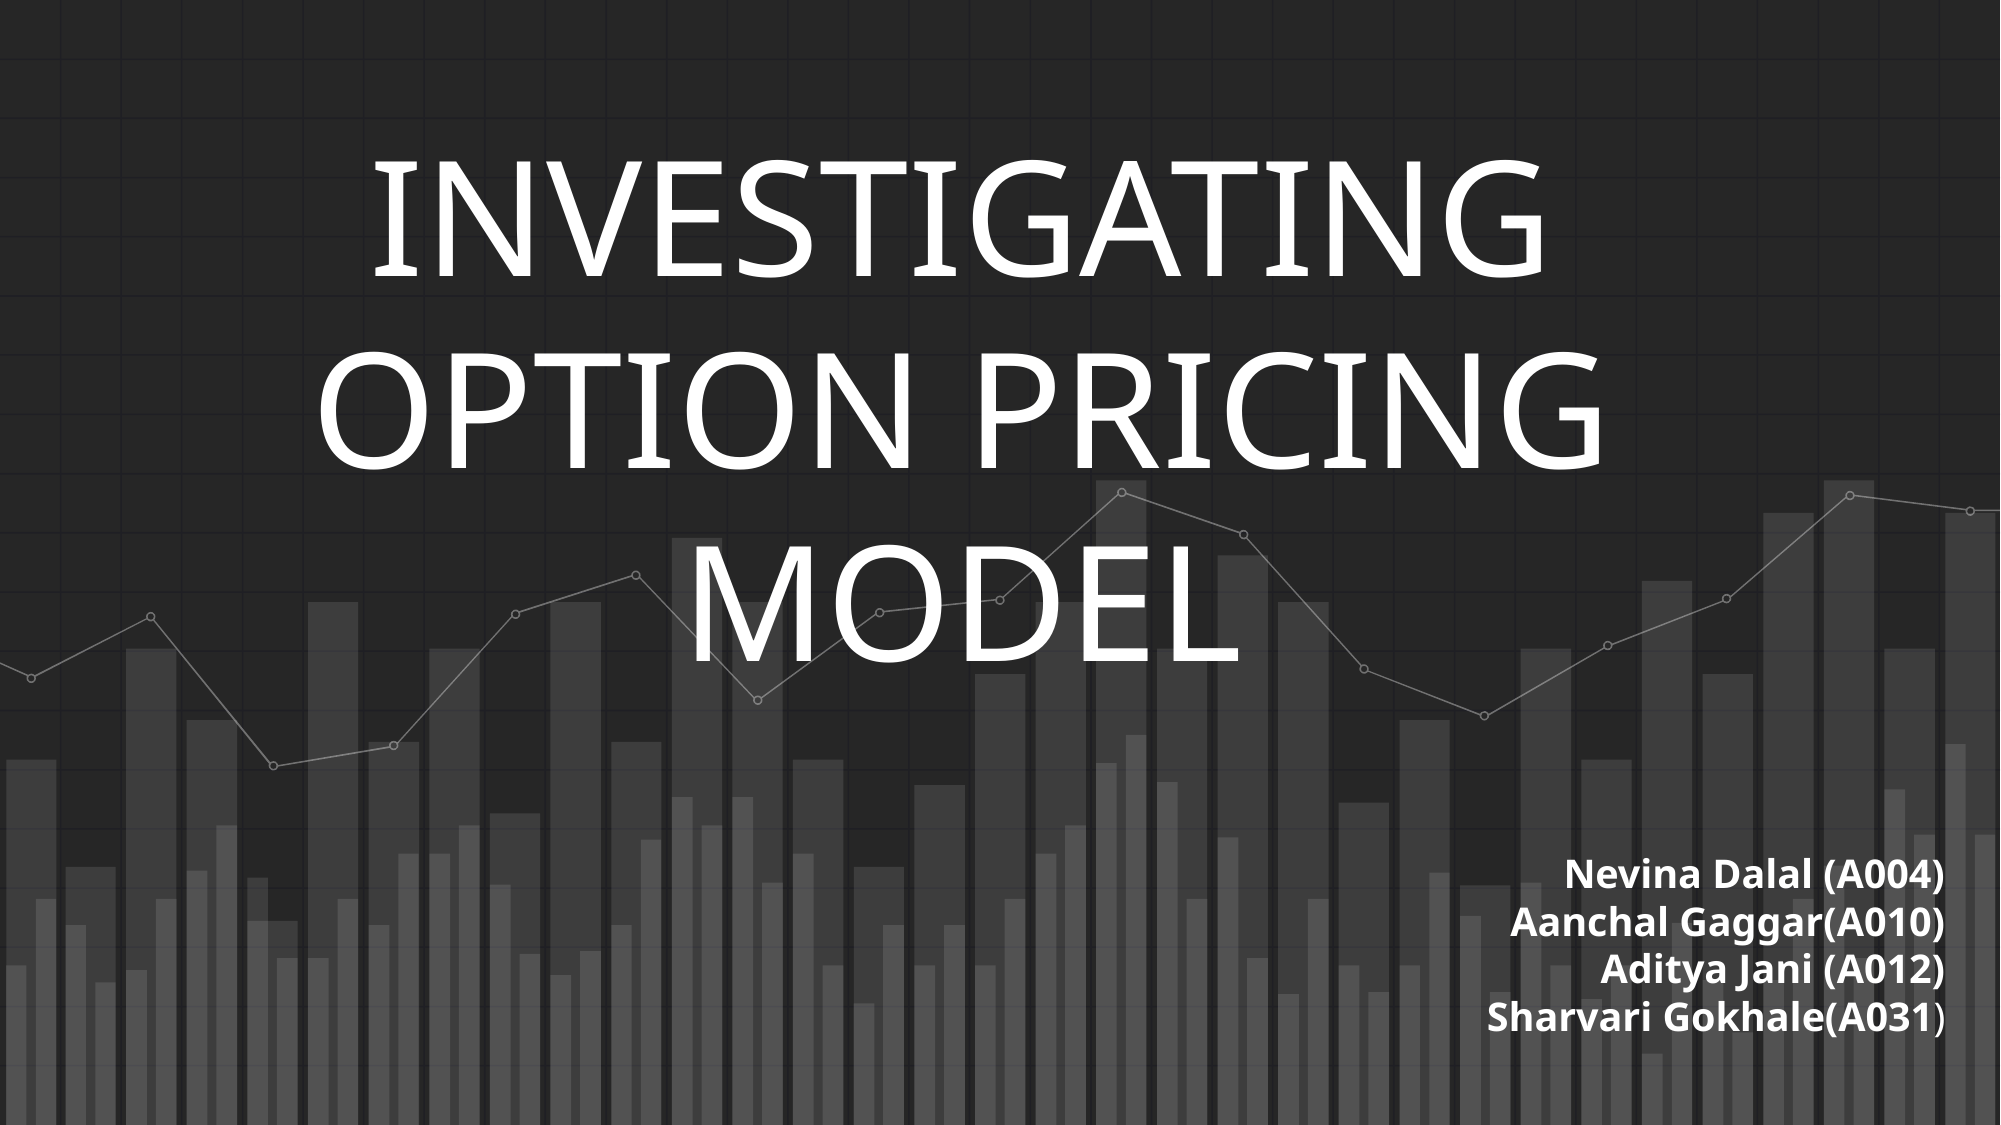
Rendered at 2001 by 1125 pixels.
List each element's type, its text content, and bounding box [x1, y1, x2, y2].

text_box Nevina Dalal (A004) Aanchal Gaggar(A010) Aditya Jani (A012) Sharvari Gokhale(A031) [1465, 839, 1966, 1097]
title Investigating option pricing model [116, 95, 1808, 552]
